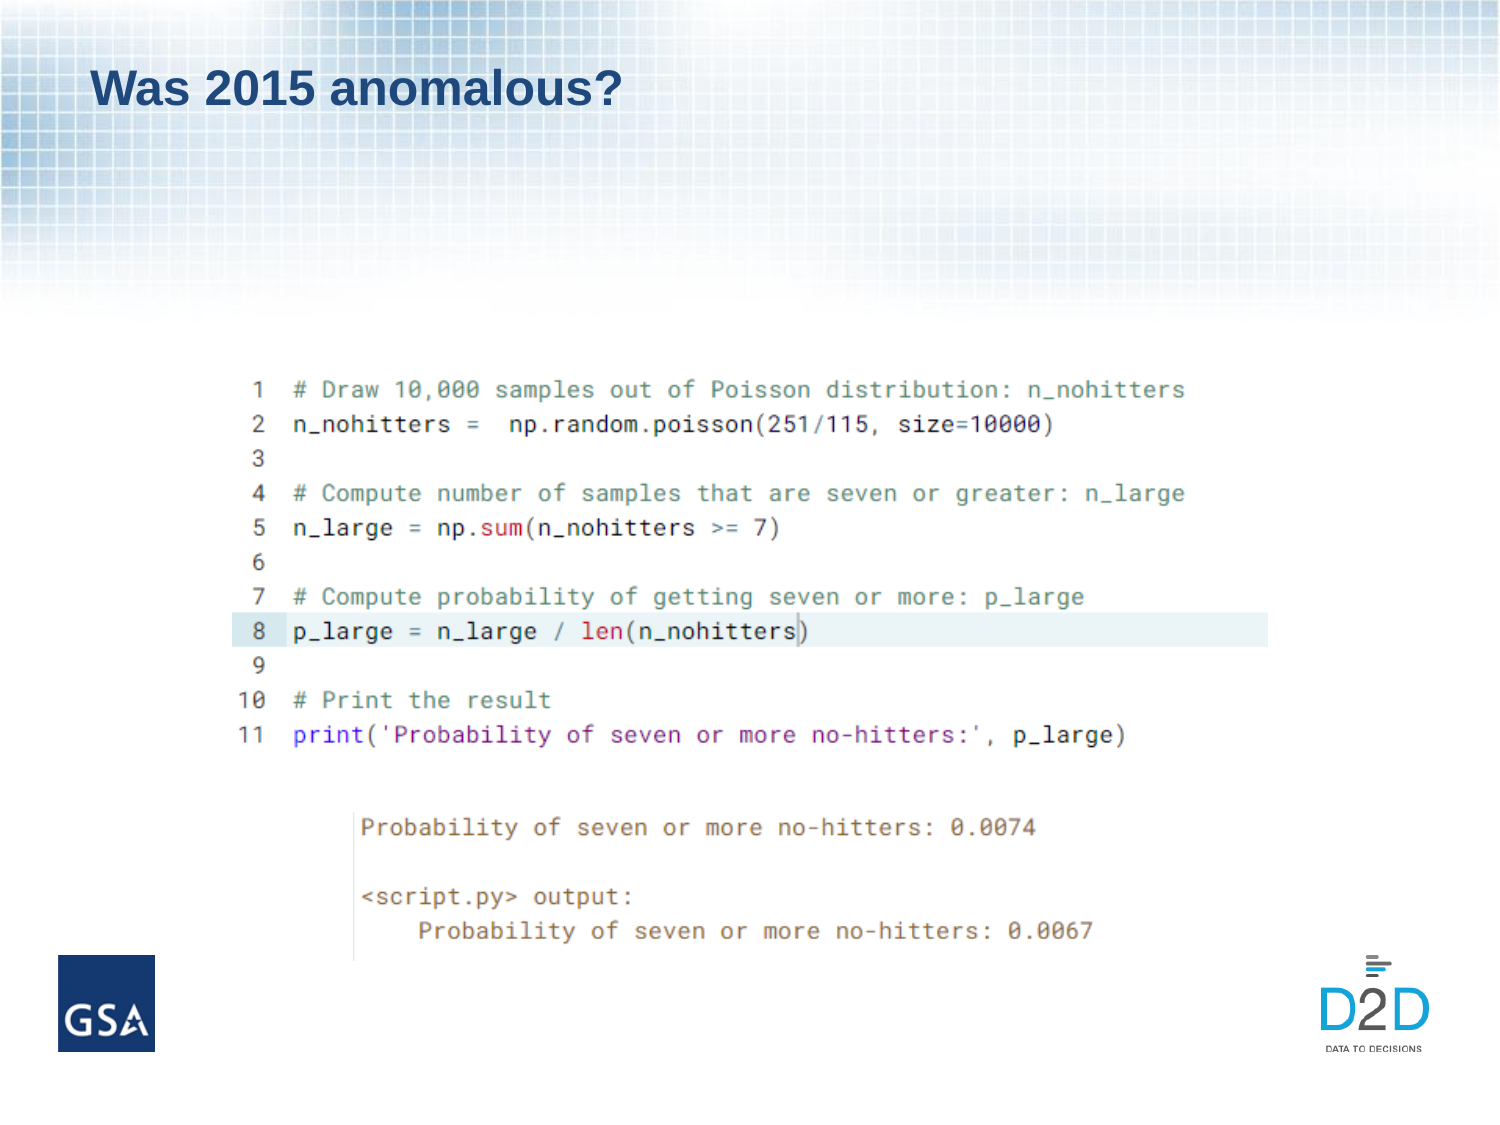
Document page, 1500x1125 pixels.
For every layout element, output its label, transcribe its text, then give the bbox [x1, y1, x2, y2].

picture [0, 0, 1500, 757]
picture [1310, 955, 1440, 1052]
picture [352, 812, 1148, 962]
picture [58, 955, 155, 1052]
title Was 2015 anomalous? [75, 30, 1425, 141]
